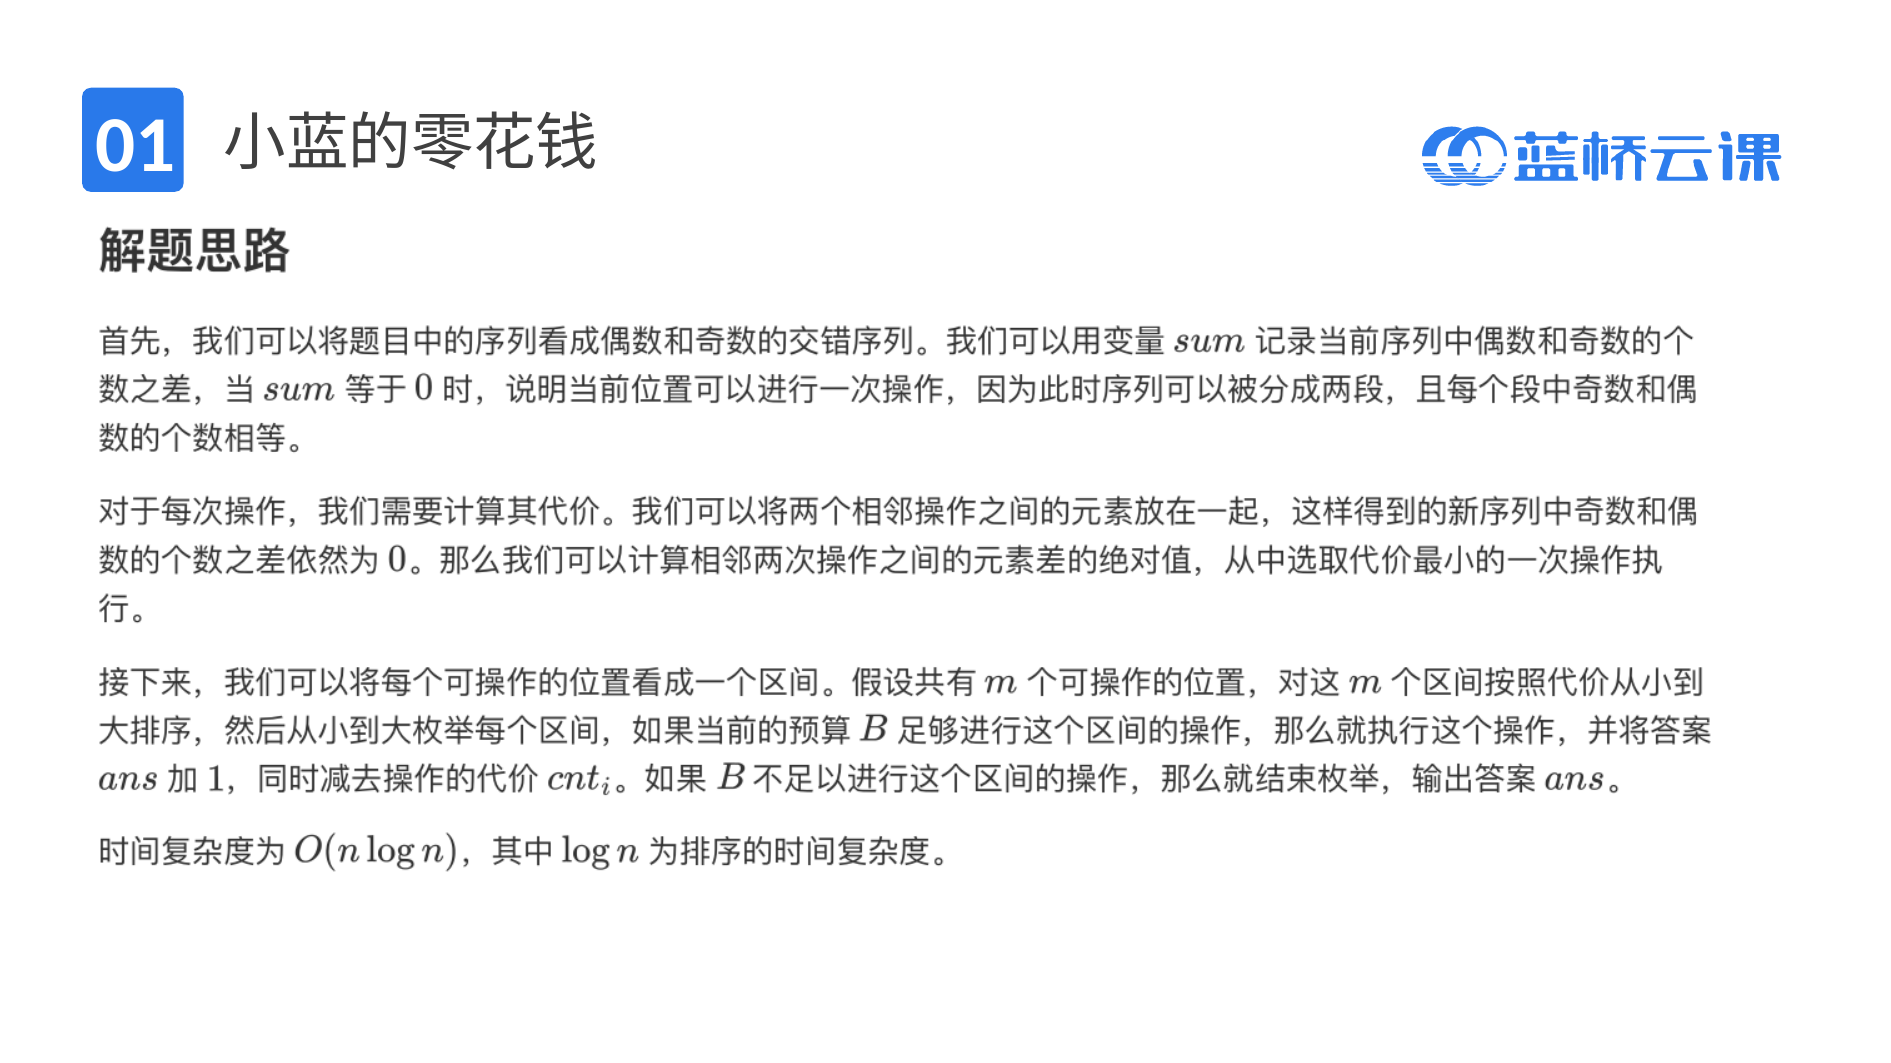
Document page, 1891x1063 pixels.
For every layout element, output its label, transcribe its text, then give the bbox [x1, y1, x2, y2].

title ⼩蓝的零花钱 [209, 80, 1320, 204]
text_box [79, 84, 192, 205]
picture [82, 107, 1823, 889]
